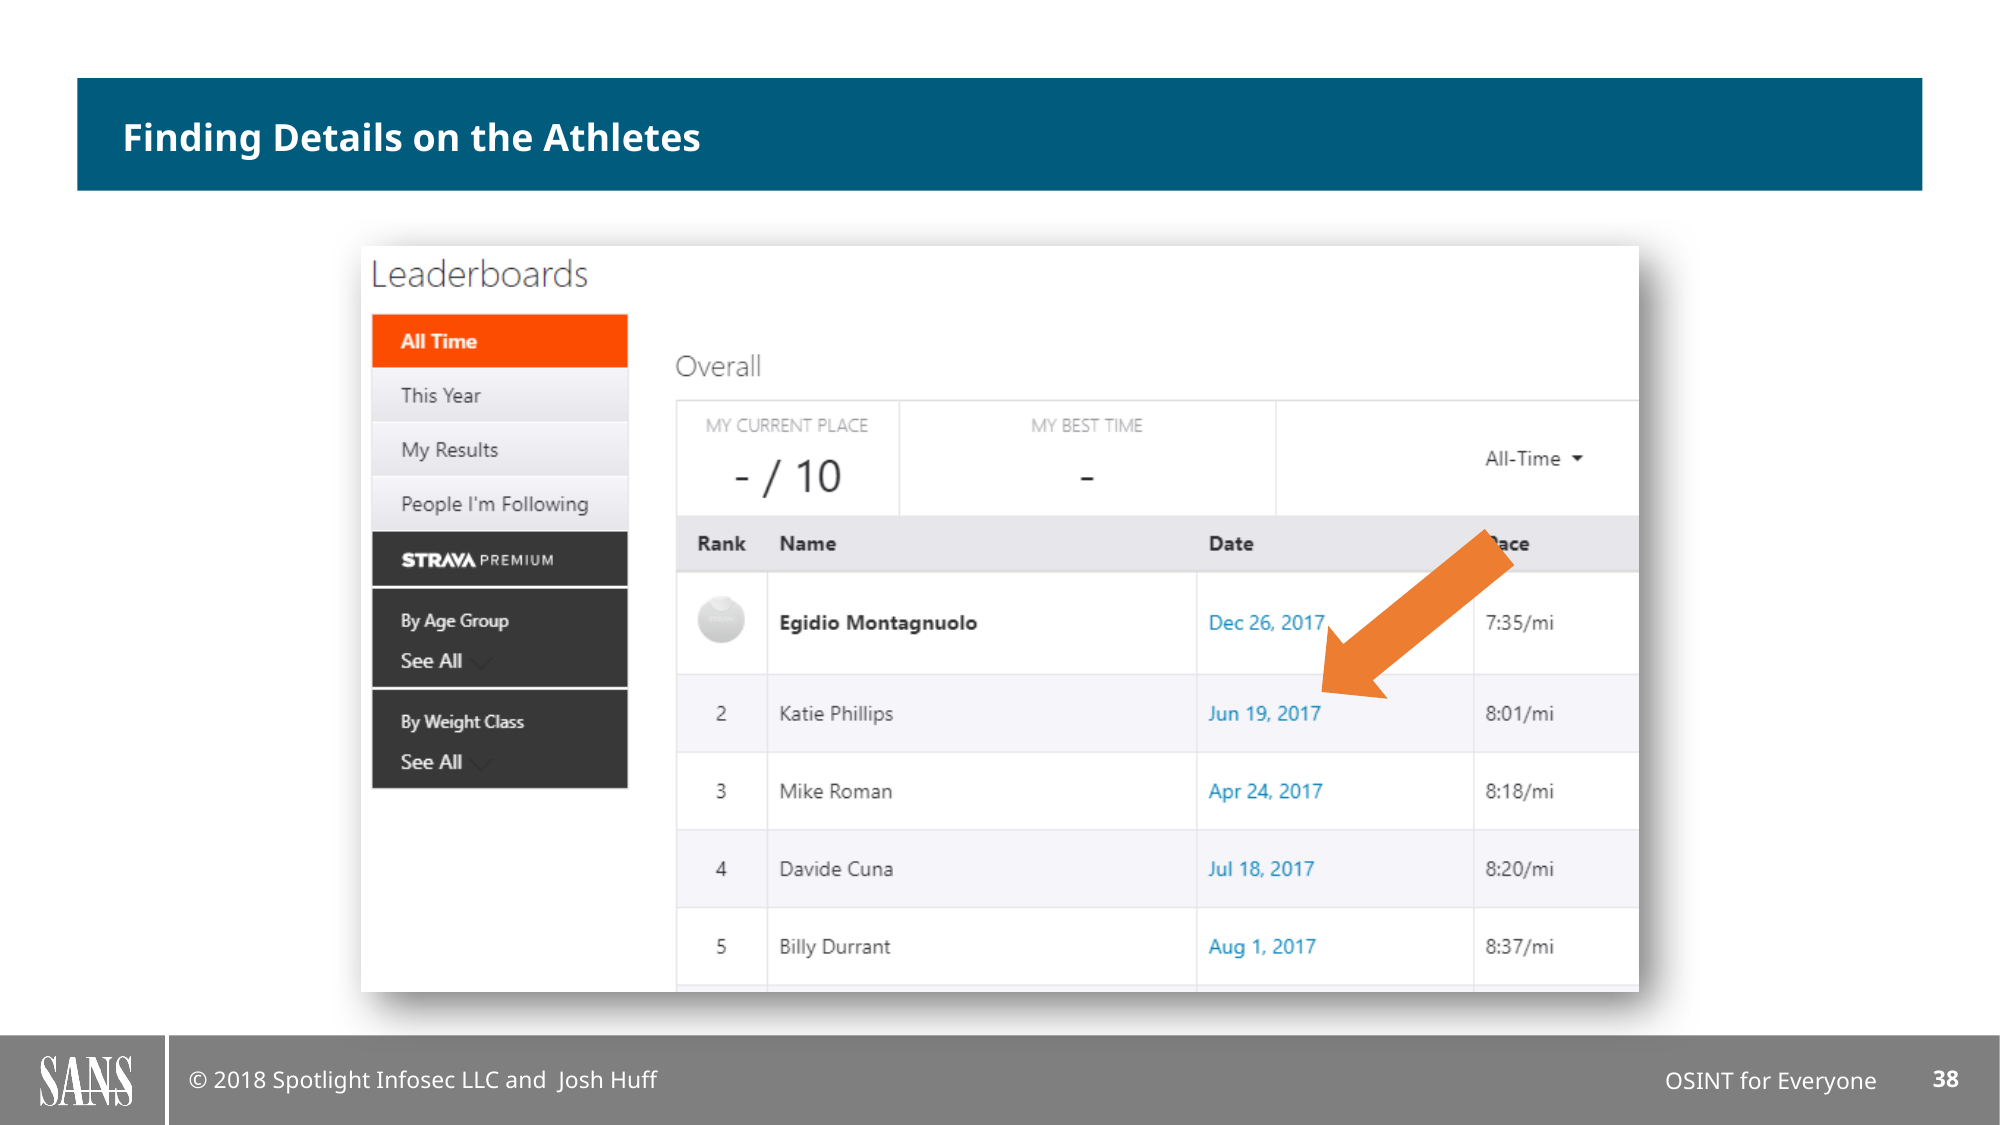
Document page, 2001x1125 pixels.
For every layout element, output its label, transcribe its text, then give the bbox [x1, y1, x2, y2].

footer OSINT for Everyone [201, 1035, 1892, 1125]
title Finding Details on the Athletes [107, 78, 1893, 191]
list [361, 246, 1639, 992]
slide_number 38 [1892, 1035, 2000, 1125]
